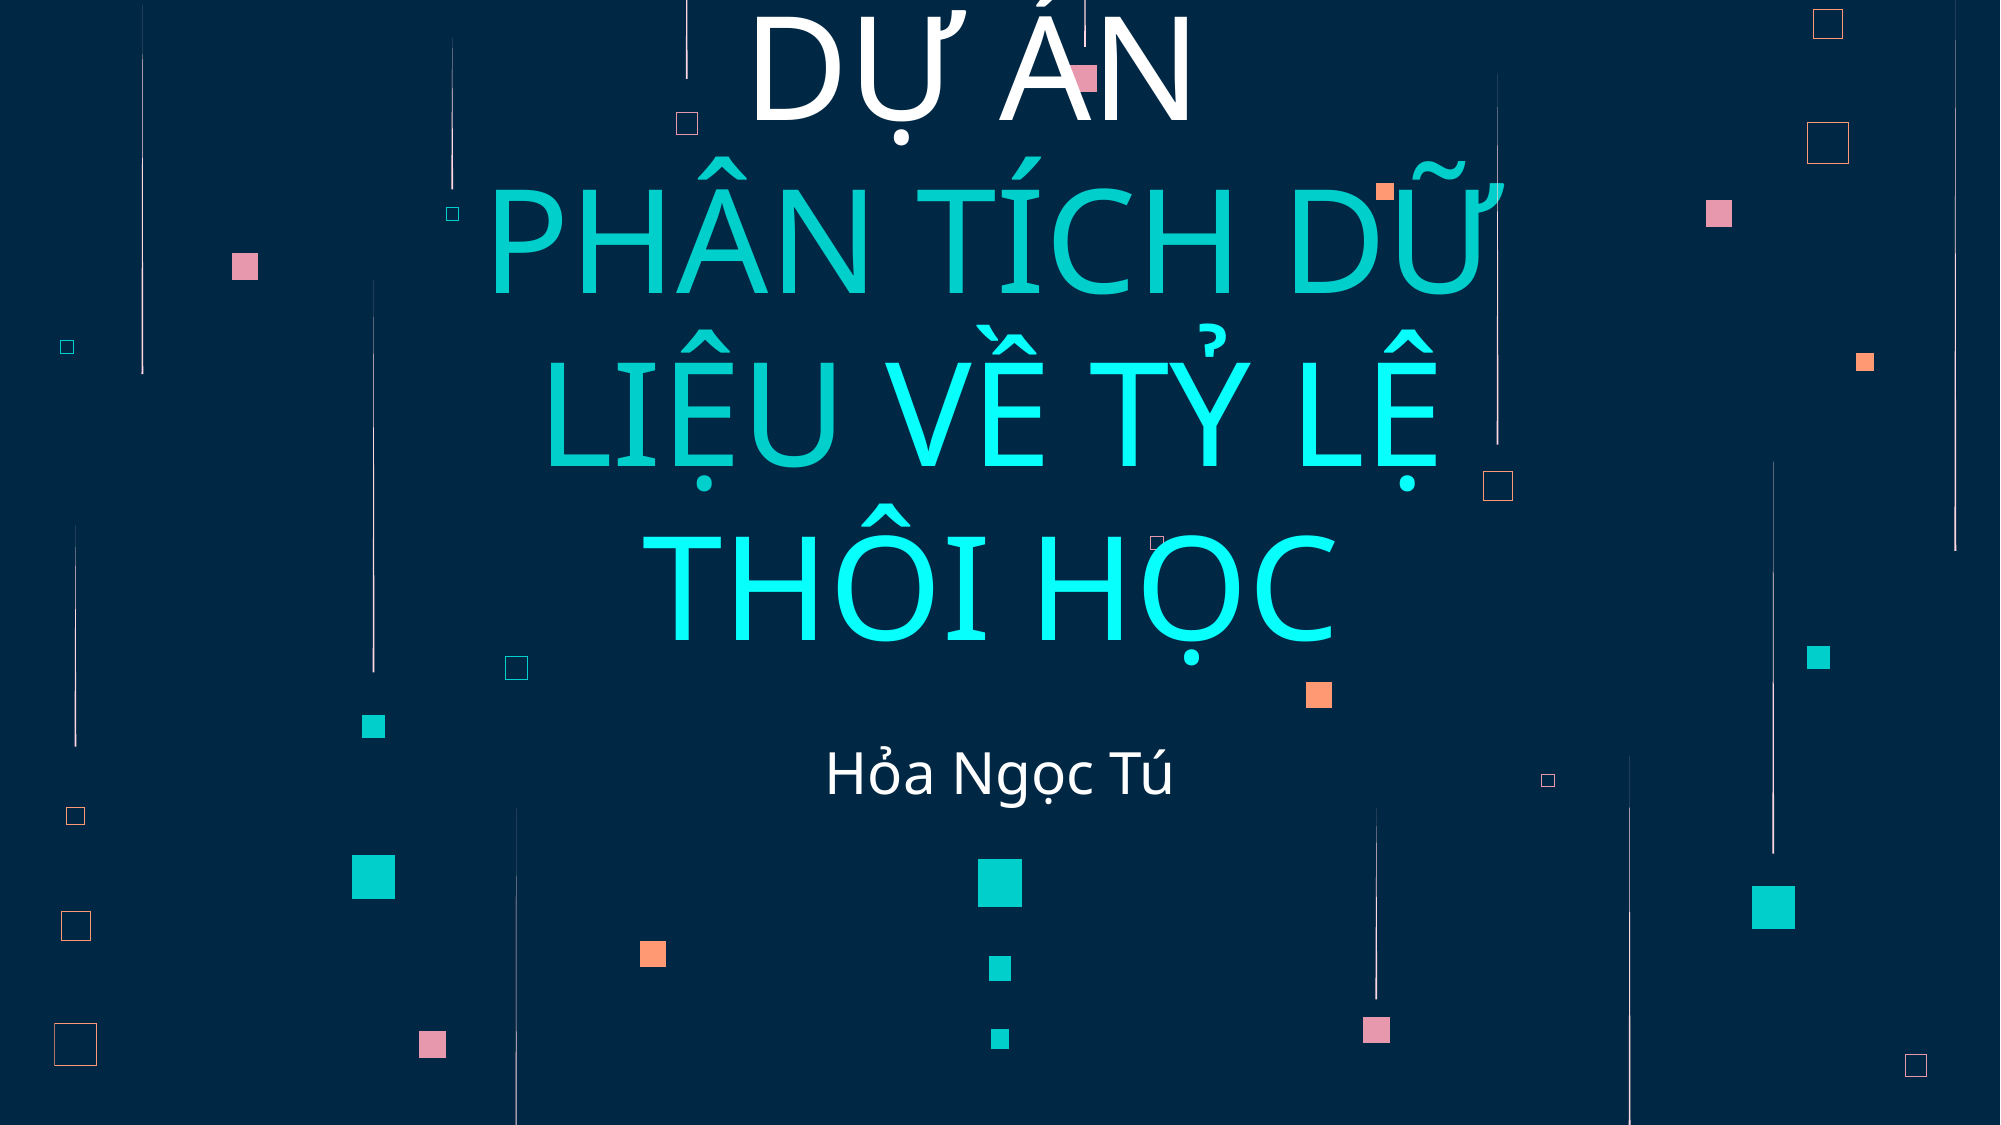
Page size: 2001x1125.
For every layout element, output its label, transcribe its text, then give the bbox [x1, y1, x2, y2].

subtitle Hỏa Ngọc Tú [639, 716, 1361, 890]
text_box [1362, 808, 1390, 1044]
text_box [977, 858, 1022, 1050]
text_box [1482, 73, 1513, 502]
text_box [1376, 182, 1394, 201]
text_box [639, 940, 666, 968]
text_box [419, 1031, 446, 1058]
title DỰ ÁN PHÂN TÍCH DỮ LIỆU VỀ TỶ LỆ THÔI HỌC [332, 149, 1650, 690]
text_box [351, 279, 396, 899]
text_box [1751, 461, 1796, 930]
text_box [1305, 682, 1332, 709]
